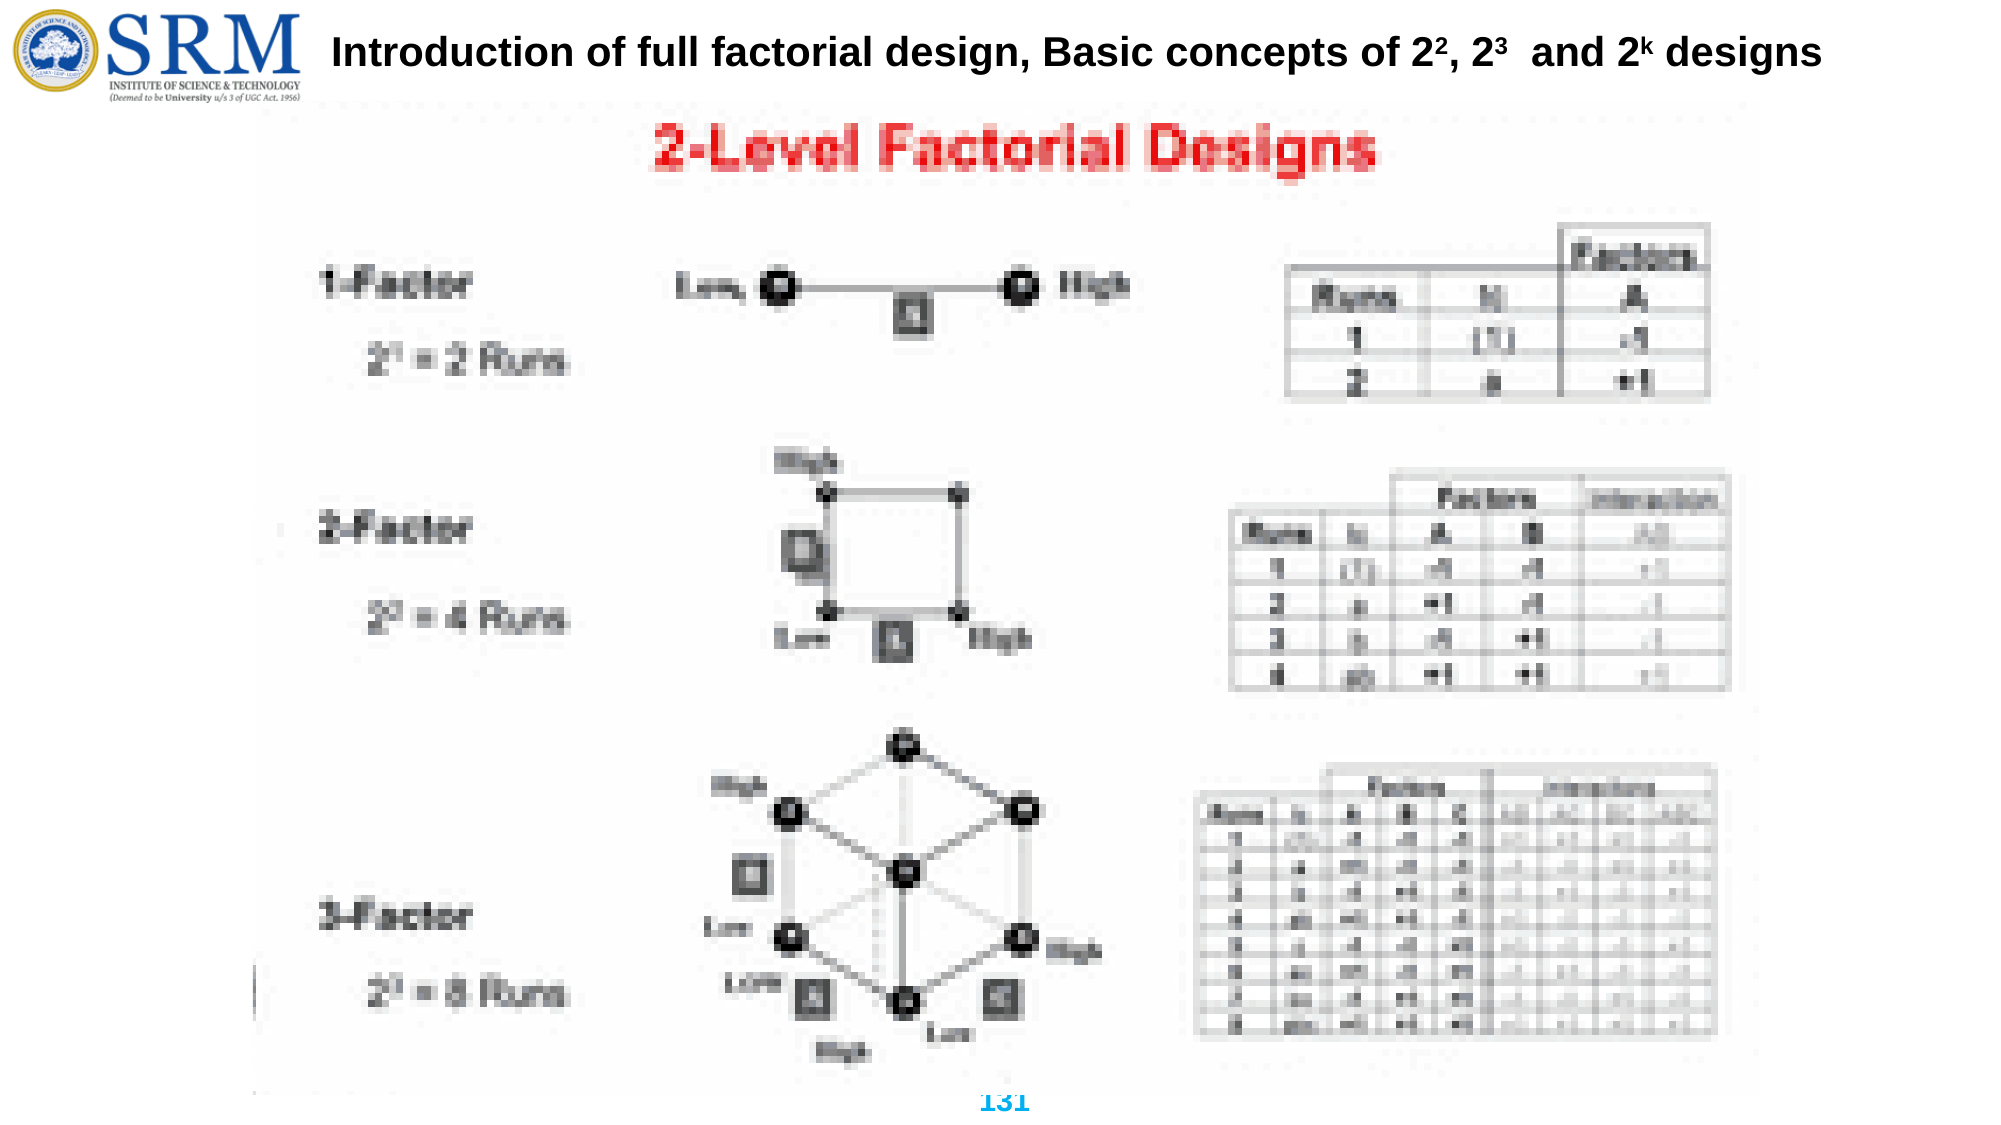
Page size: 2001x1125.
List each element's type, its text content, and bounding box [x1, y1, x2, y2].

picture [1, 0, 1760, 1096]
title Introduction of full factorial design, Basic concepts of 22, 23 and 2k designs [316, 0, 2000, 102]
slide_number 131 [924, 1103, 1085, 1125]
